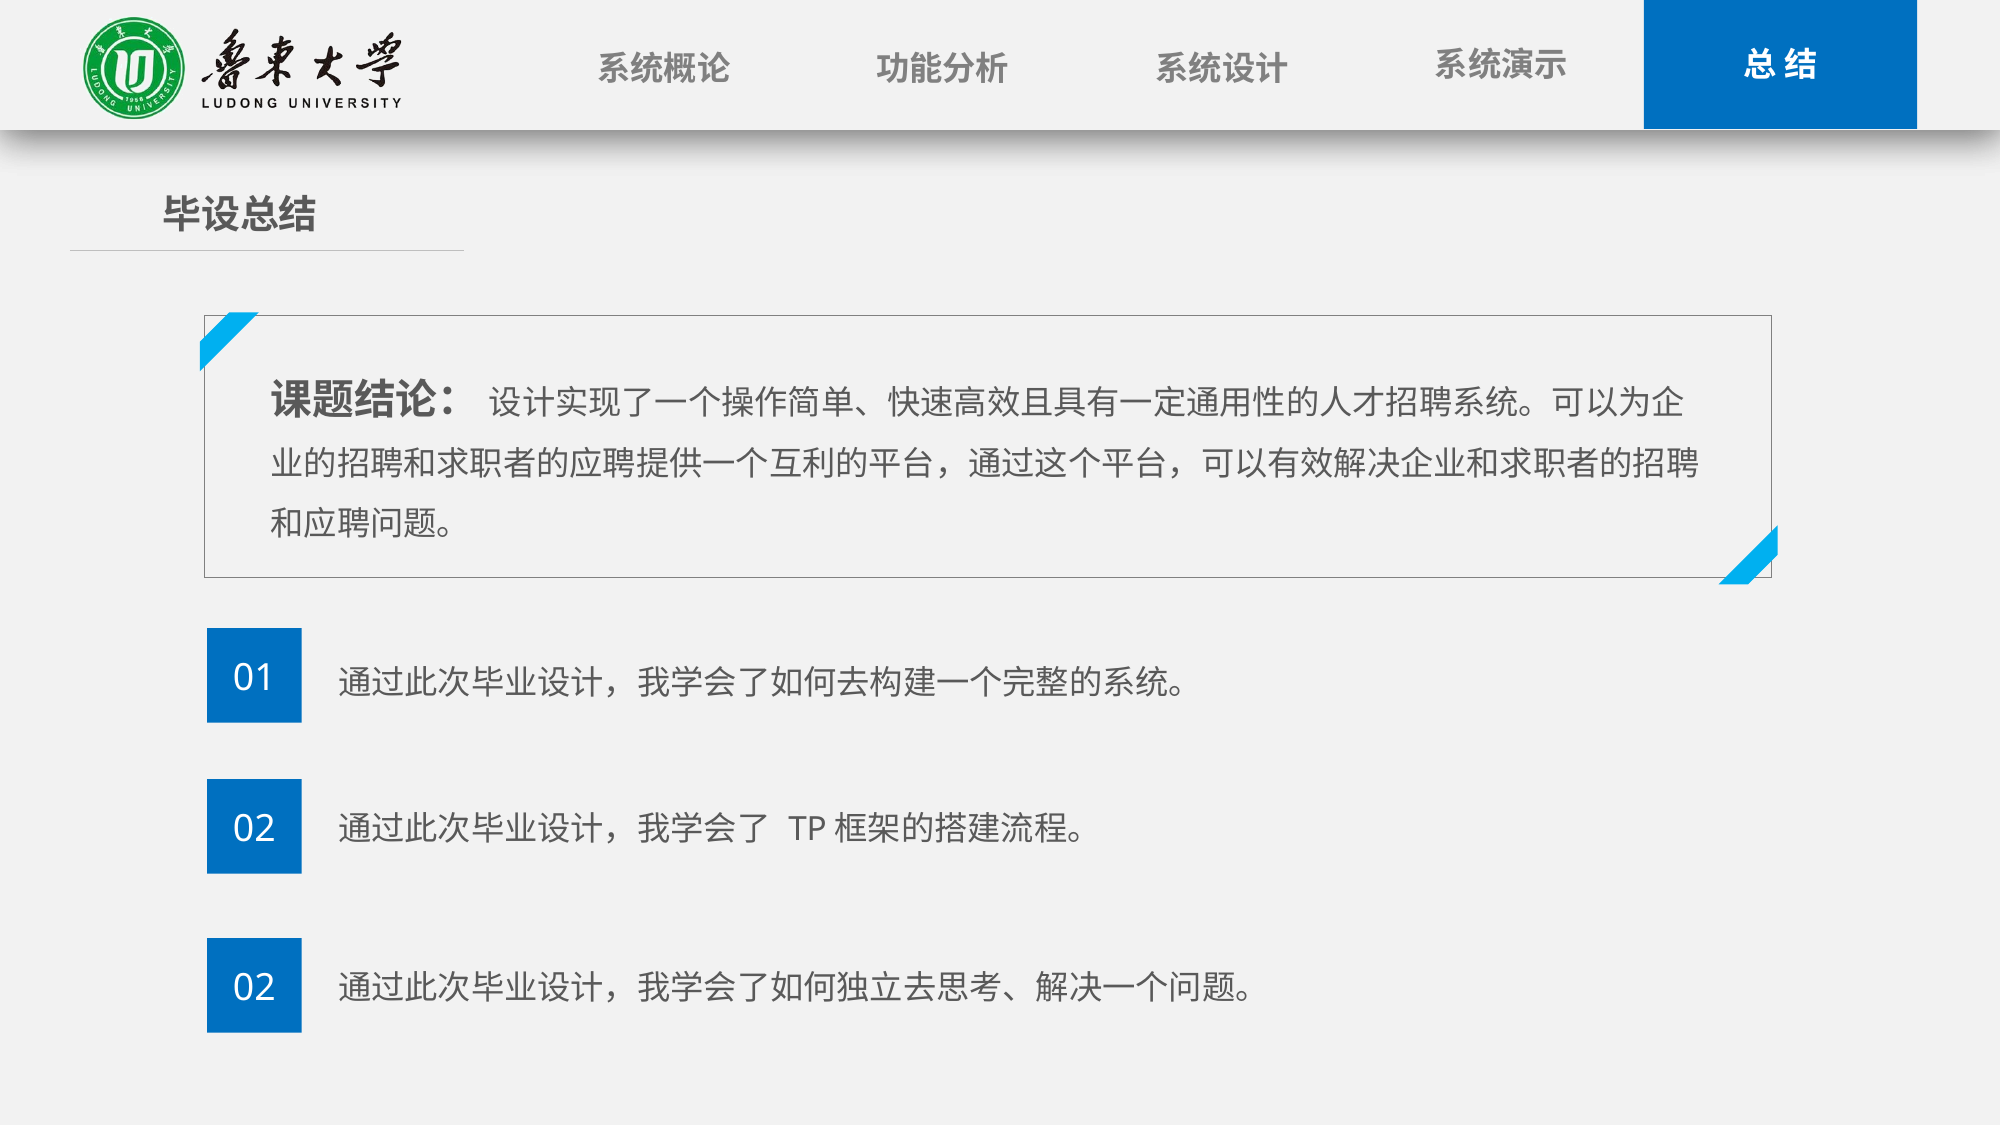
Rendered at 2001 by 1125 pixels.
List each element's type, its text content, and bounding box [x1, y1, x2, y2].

text_box 通过此次毕业设计，我学会了 TP框架的搭建流程。 [323, 779, 1745, 855]
text_box 通过此次毕业设计，我学会了如何去构建一个完整的系统。 [323, 633, 1745, 709]
text_box 02 [206, 937, 303, 1034]
text_box 01 [206, 627, 303, 724]
text_box [1716, 522, 1779, 586]
text_box 毕设总结 [85, 181, 395, 245]
text_box 02 [206, 778, 303, 875]
text_box [198, 311, 262, 374]
text_box [203, 315, 1773, 578]
text_box 通过此次毕业设计，我学会了如何独立去思考、解决一个问题。 [323, 938, 1745, 1014]
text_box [0, 0, 2000, 168]
text_box 课题结论： 设计实现了一个操作简单、快速高效且具有一定通用性的人才招聘系统。可以为企业的招聘和求职者的应聘提供一个互利的平台，通过这个平台，可以有效解决企业和求职者的招聘和应聘问题。 [255, 340, 1721, 550]
